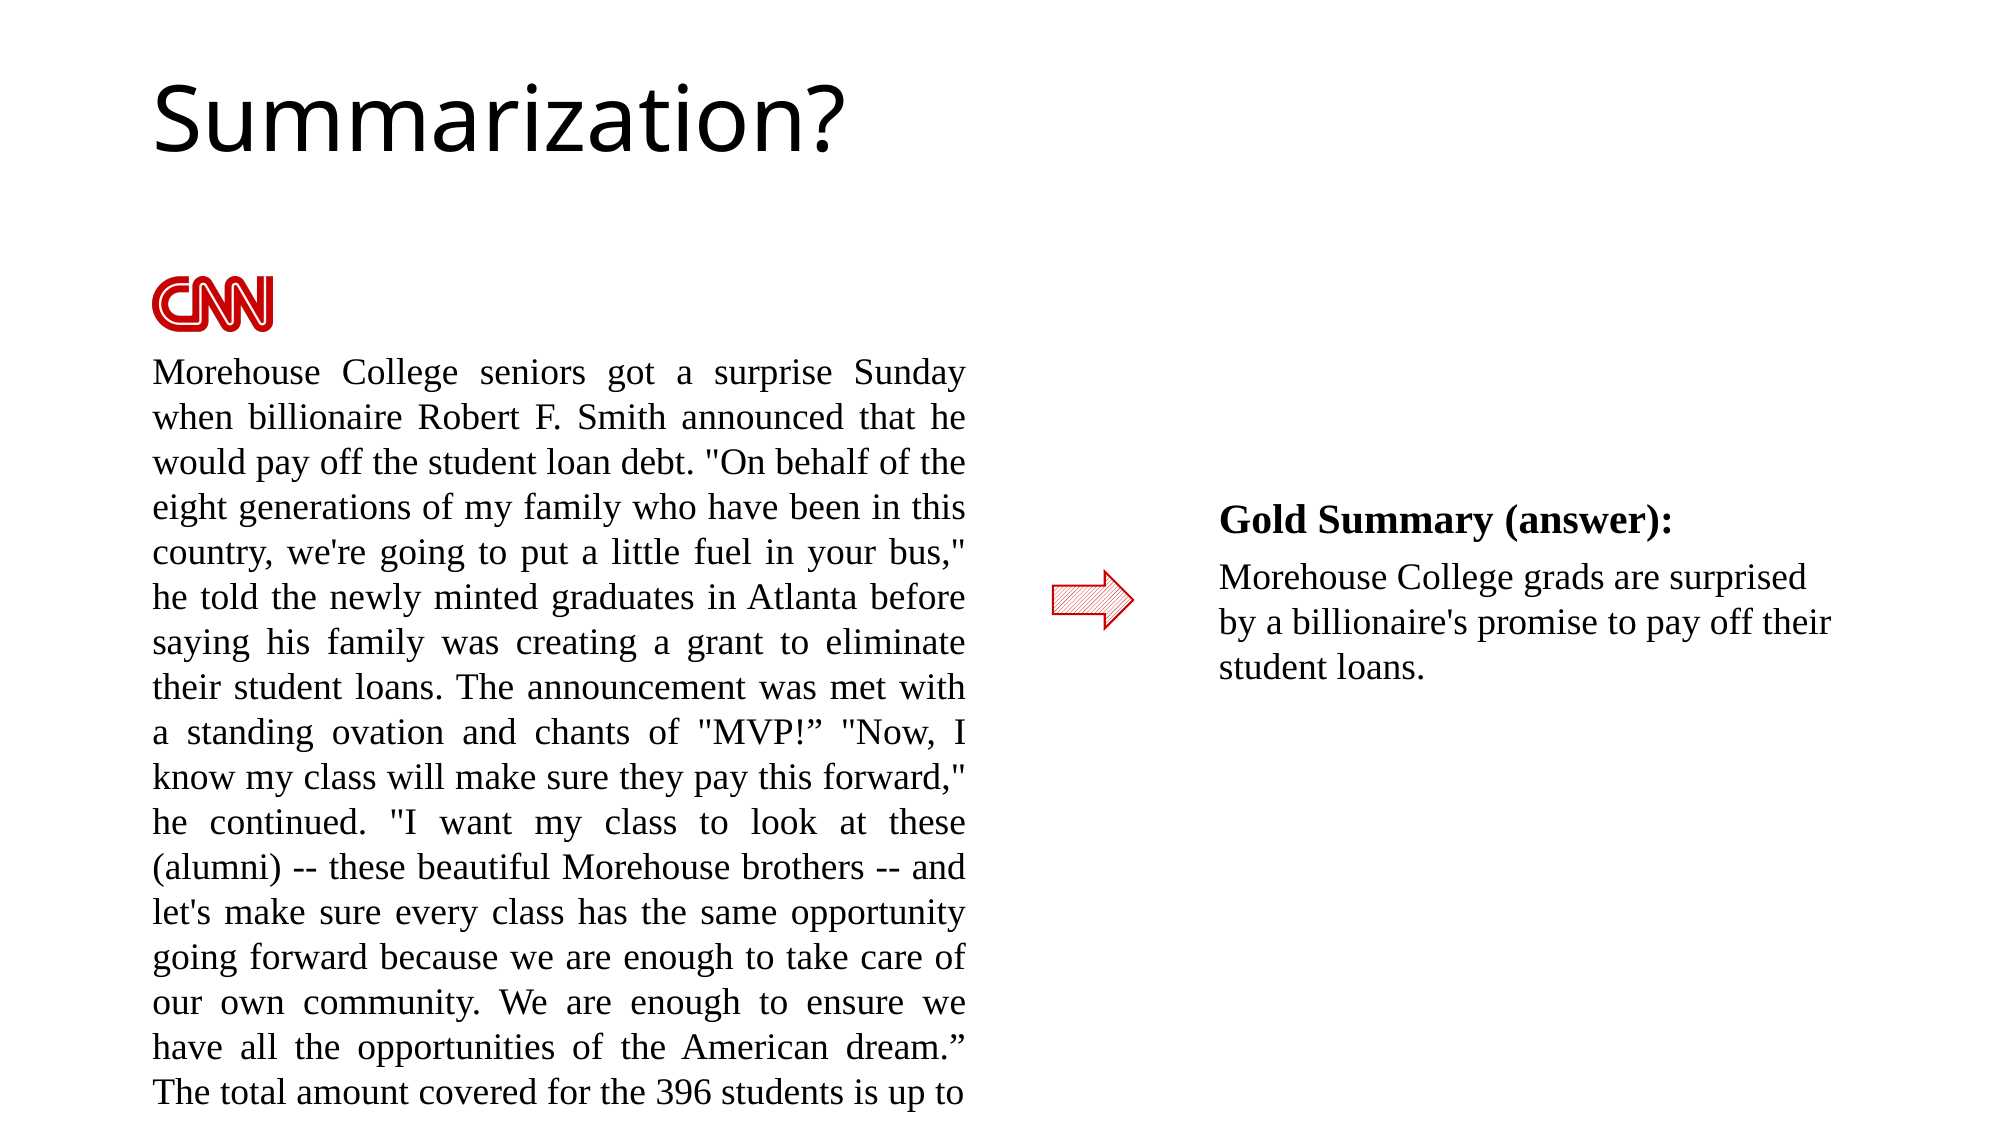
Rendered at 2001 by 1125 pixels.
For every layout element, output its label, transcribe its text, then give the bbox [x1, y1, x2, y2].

text_box Morehouse College grads are surprised by a billionaire's promise to pay off their student loans. [1204, 549, 1863, 695]
text_box Gold Summary (answer): [1204, 484, 1863, 549]
text_box Morehouse College seniors got a surprise Sunday when billionaire Robert F. Smith announced that he would pay off the student loan debt. "On behalf of the eight generations of my family who have been in this country, we're going to put a little fuel in your bus," he told the newly minted graduates in Atlanta before saying his family was creating a grant to eliminate their student loans. The announcement was met with a standing ovation and chants of "MVP!” "Now, I know my class will make sure they pay this forward," he continued. "I want my class to look at these (alumni) -- these beautiful Morehouse brothers -- and let's make sure every class has the same opportunity going forward because we are enough to take care of our own community. We are enough to ensure we have all the opportunities of the American dream.” The total amount covered for the 396 students is up to [137, 340, 982, 1125]
picture [152, 276, 273, 332]
title Summarization? [137, 50, 1817, 193]
text_box [1051, 568, 1135, 631]
